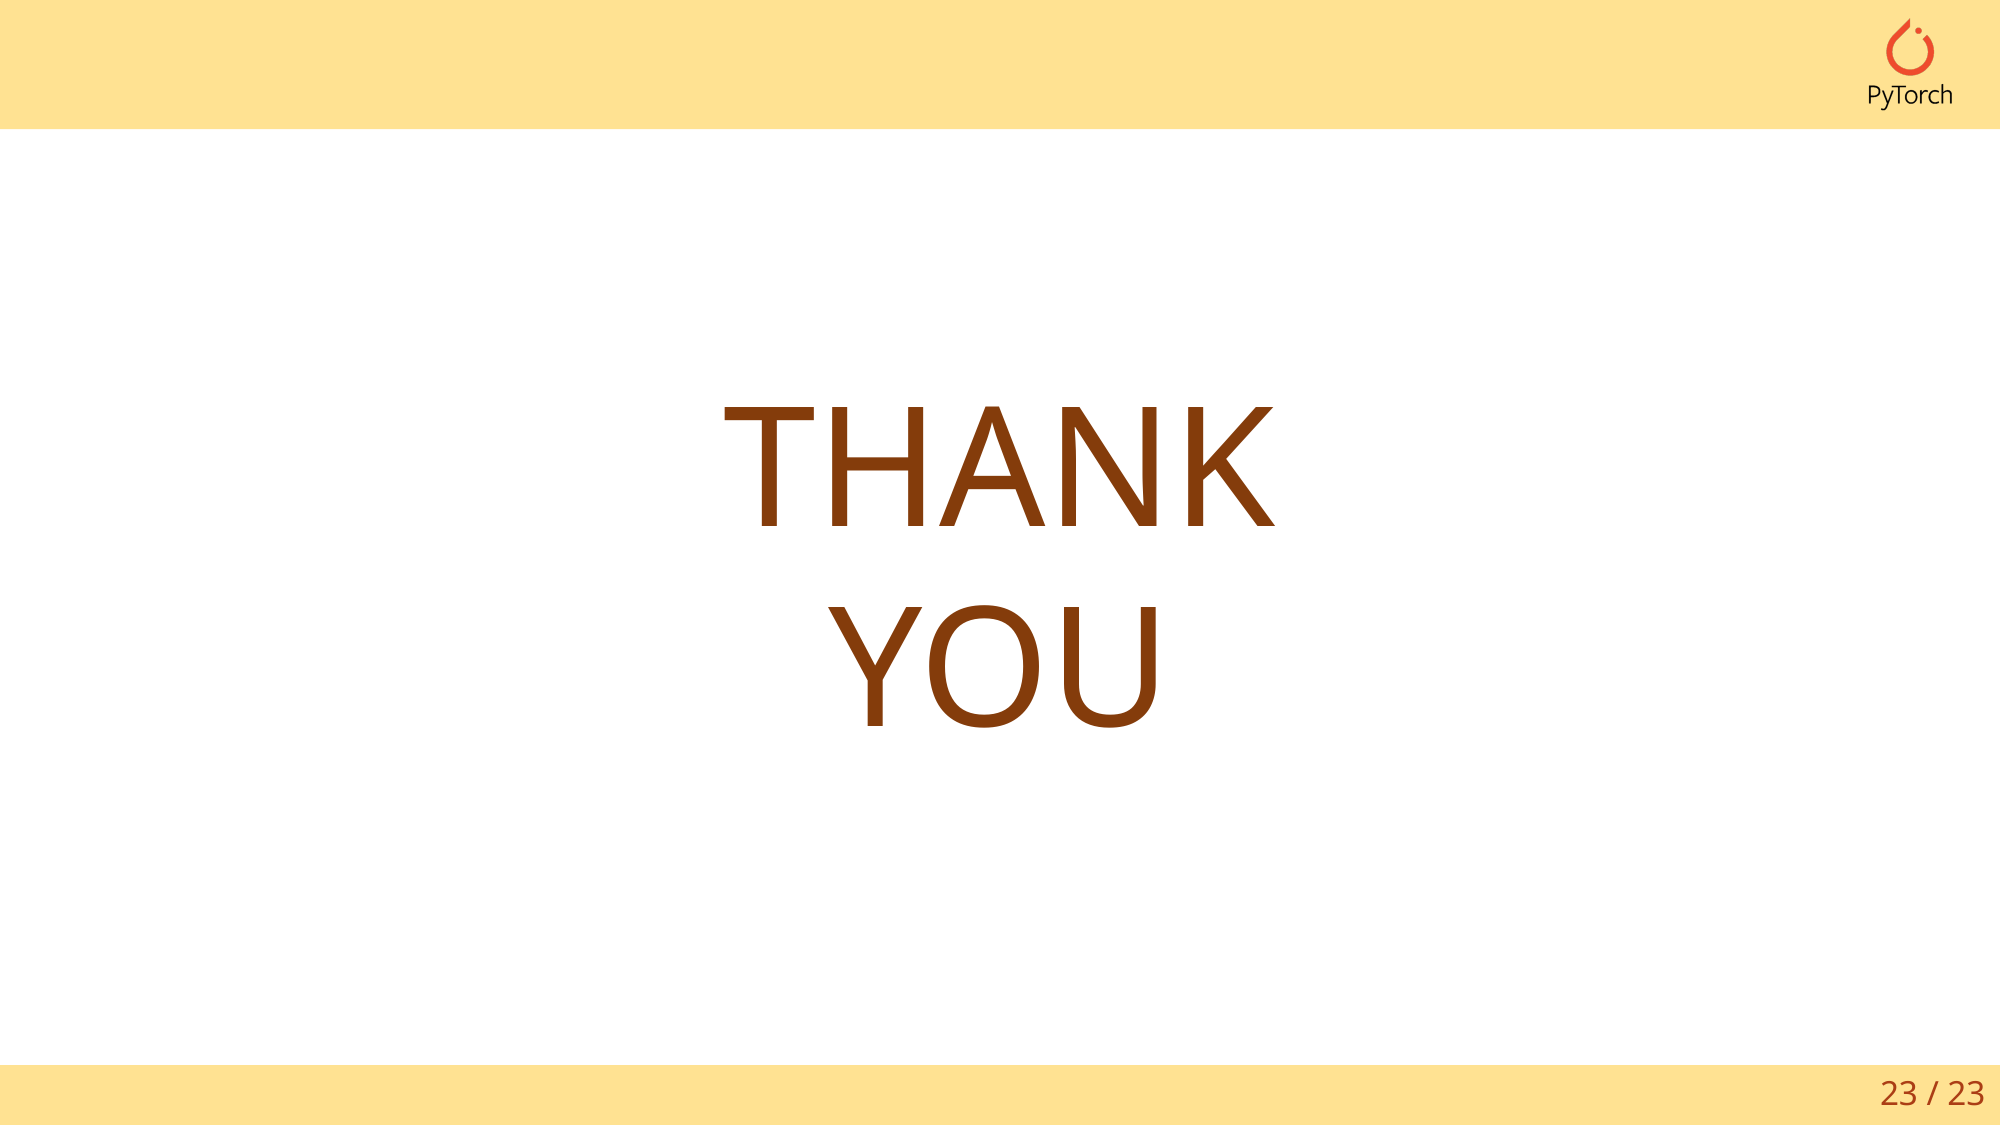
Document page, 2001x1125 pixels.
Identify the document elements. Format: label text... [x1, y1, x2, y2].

text_box THANK YOU [708, 352, 1292, 768]
slide_number 23 / 23 [1550, 1065, 2000, 1125]
picture [1867, 16, 1954, 113]
